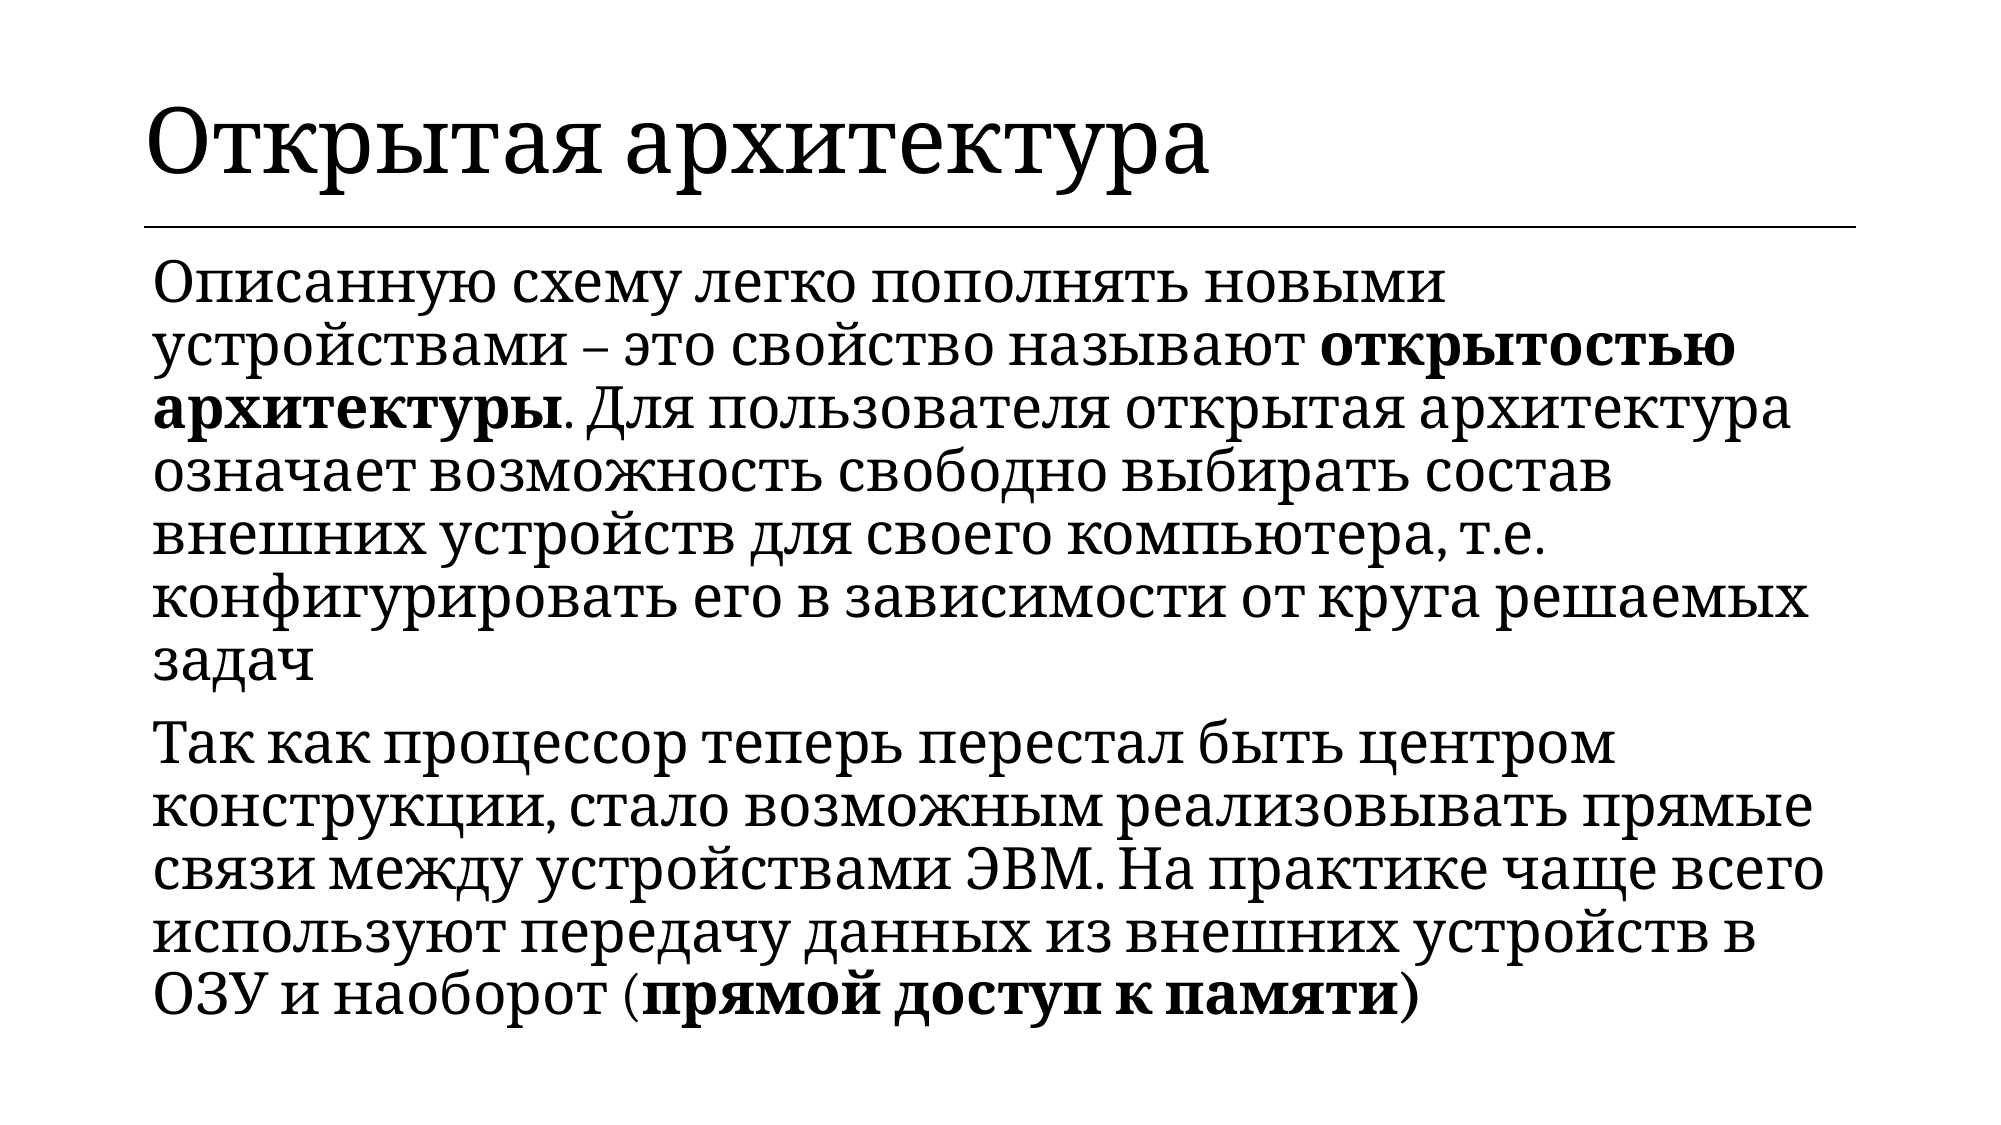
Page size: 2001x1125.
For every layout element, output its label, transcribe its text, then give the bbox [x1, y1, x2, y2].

table_header Открытая архитектура [144, 60, 1856, 226]
list Описанную схему легко пополнять новыми устройствами – это свойство называют открытостью архитектуры. Для пользователя открытая архитектура означает возможность свободно выбирать состав внешних устройств для своего компьютера, т.е. конфигурировать его в зависимости от круга решаемых задач Так как процессор теперь перестал быть центром конструкции, стало возможным реализовывать прямые связи между устройствами ЭВМ. На практике чаще всего используют передачу данных из внешних устройств в ОЗУ и наоборот (прямой доступ к памяти) [137, 245, 1856, 1066]
